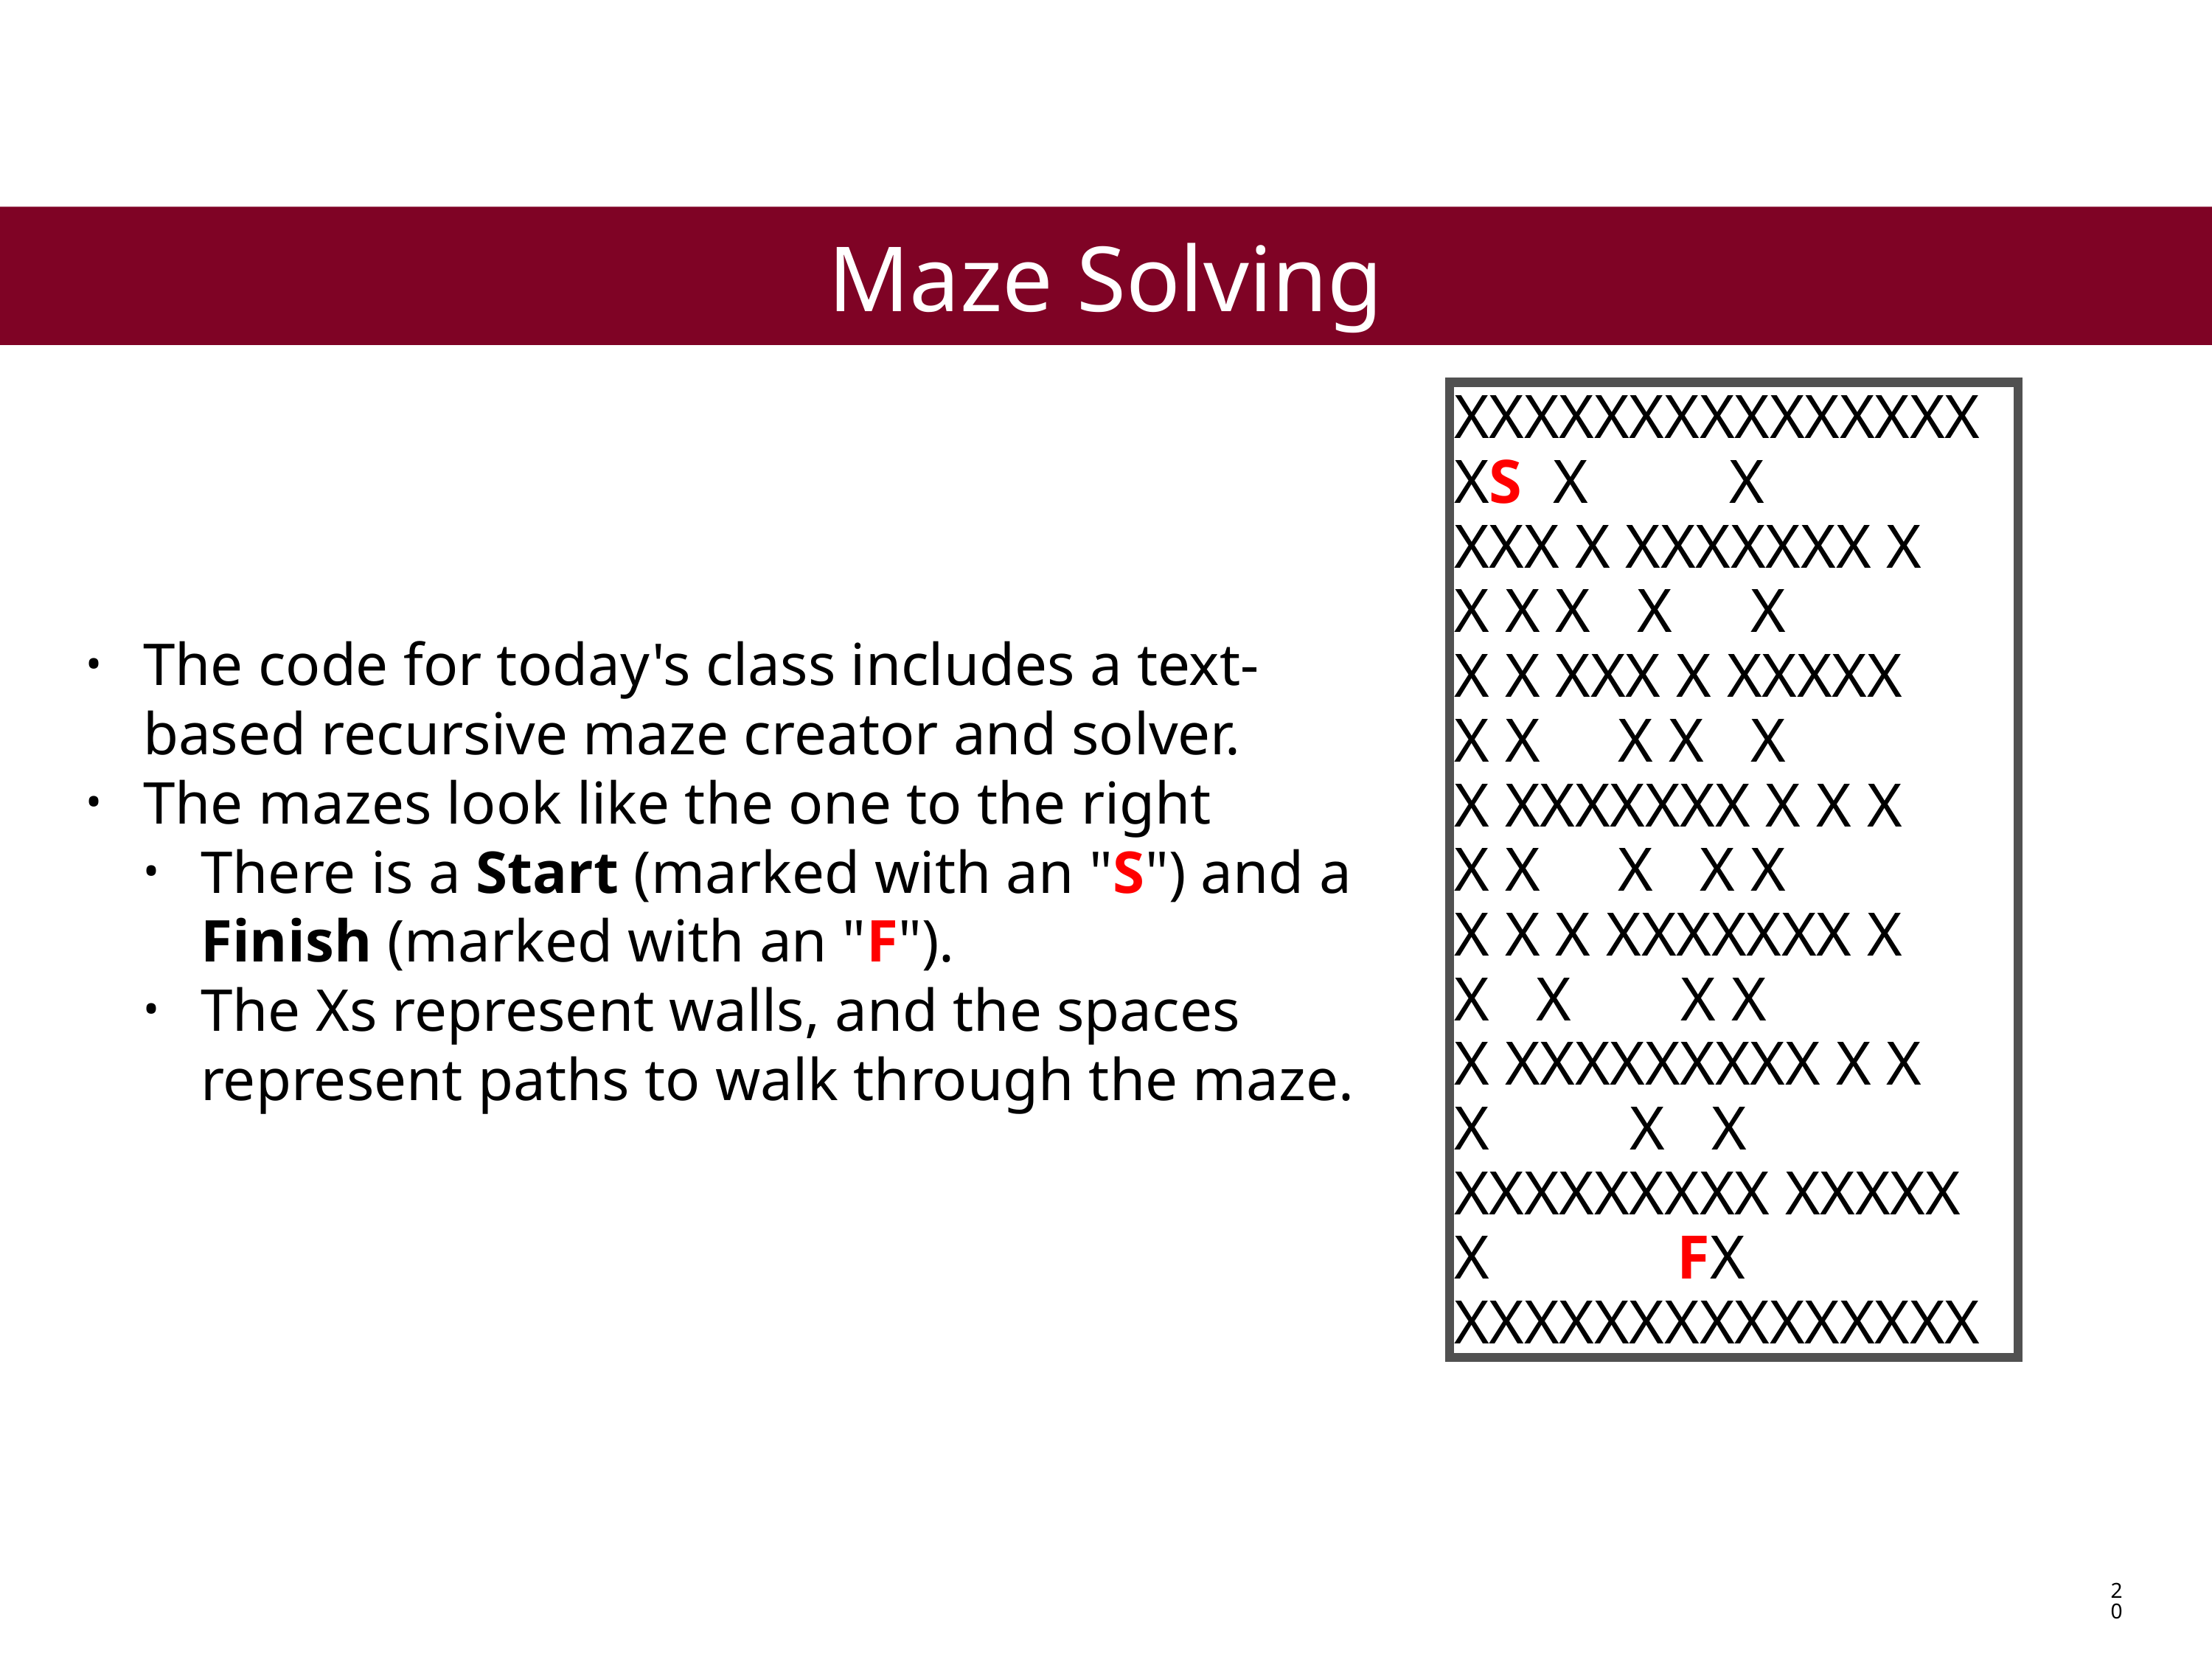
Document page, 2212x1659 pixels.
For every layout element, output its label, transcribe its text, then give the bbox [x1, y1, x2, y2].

slide_number 20 [2104, 1571, 2140, 1610]
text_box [0, 206, 2212, 346]
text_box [1449, 382, 2019, 1372]
text_box The code for today's class includes a text-based recursive maze creator and solver. The mazes look like the one to the right There is a Start (marked with an "S") and a Finish (marked with an "F"). The Xs represent walls, and the spaces represent paths to walk through the maze. [80, 623, 1368, 1116]
